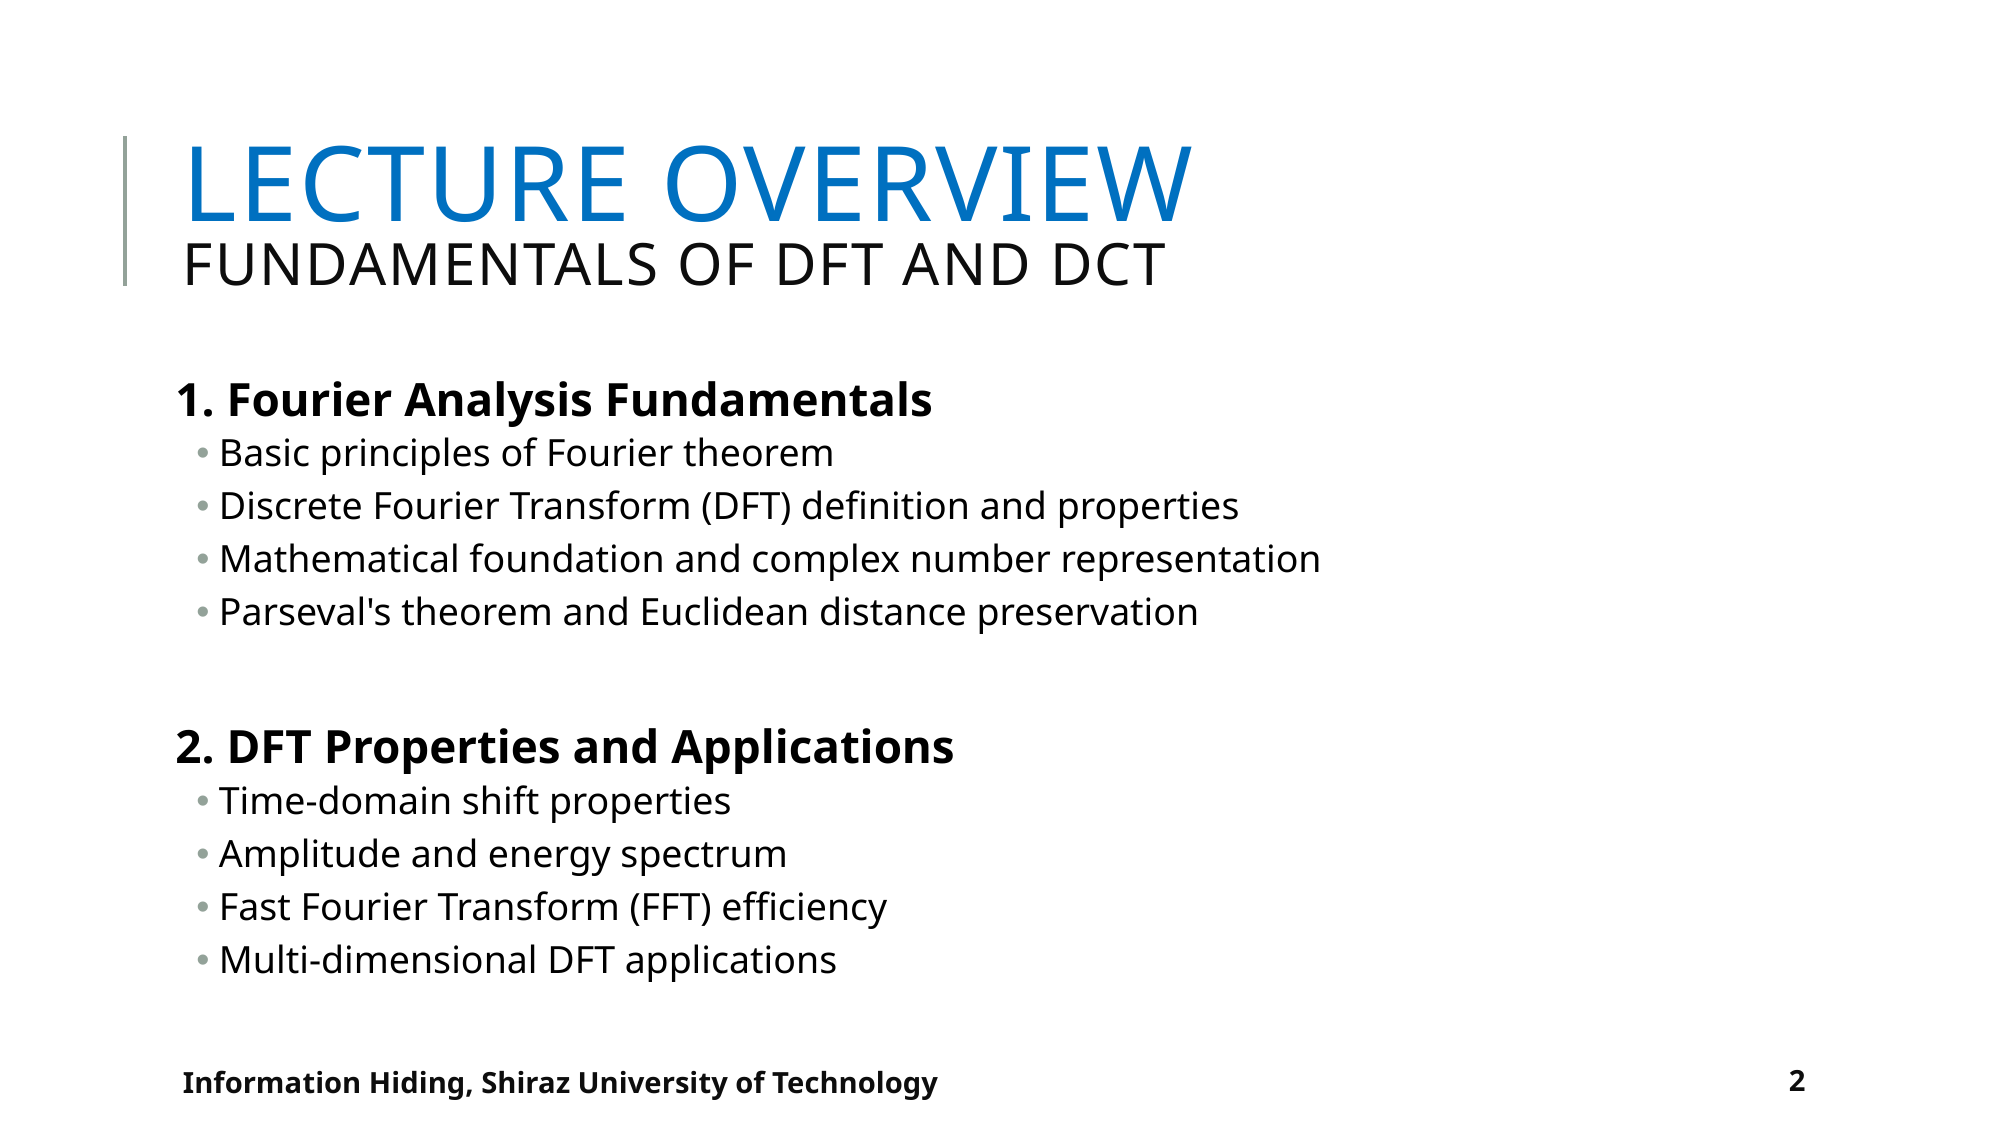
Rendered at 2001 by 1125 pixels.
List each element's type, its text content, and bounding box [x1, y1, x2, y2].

footer Information Hiding, Shiraz University of Technology [168, 1059, 1773, 1105]
title Lecture Overview Fundamentals of dft and dct [168, 96, 1853, 342]
slide_number 2 [1773, 1059, 1853, 1105]
list 1. Fourier Analysis Fundamentals Basic principles of Fourier theorem Discrete Fourier Transform (DFT) definition and properties Mathematical foundation and complex number representation Parseval's theorem and Euclidean distance preservation 2. DFT Properties and Applications Time-domain shift properties Amplitude and energy spectrum Fast Fourier Transform (FFT) efficiency Multi-dimensional DFT applications [168, 368, 1853, 1029]
